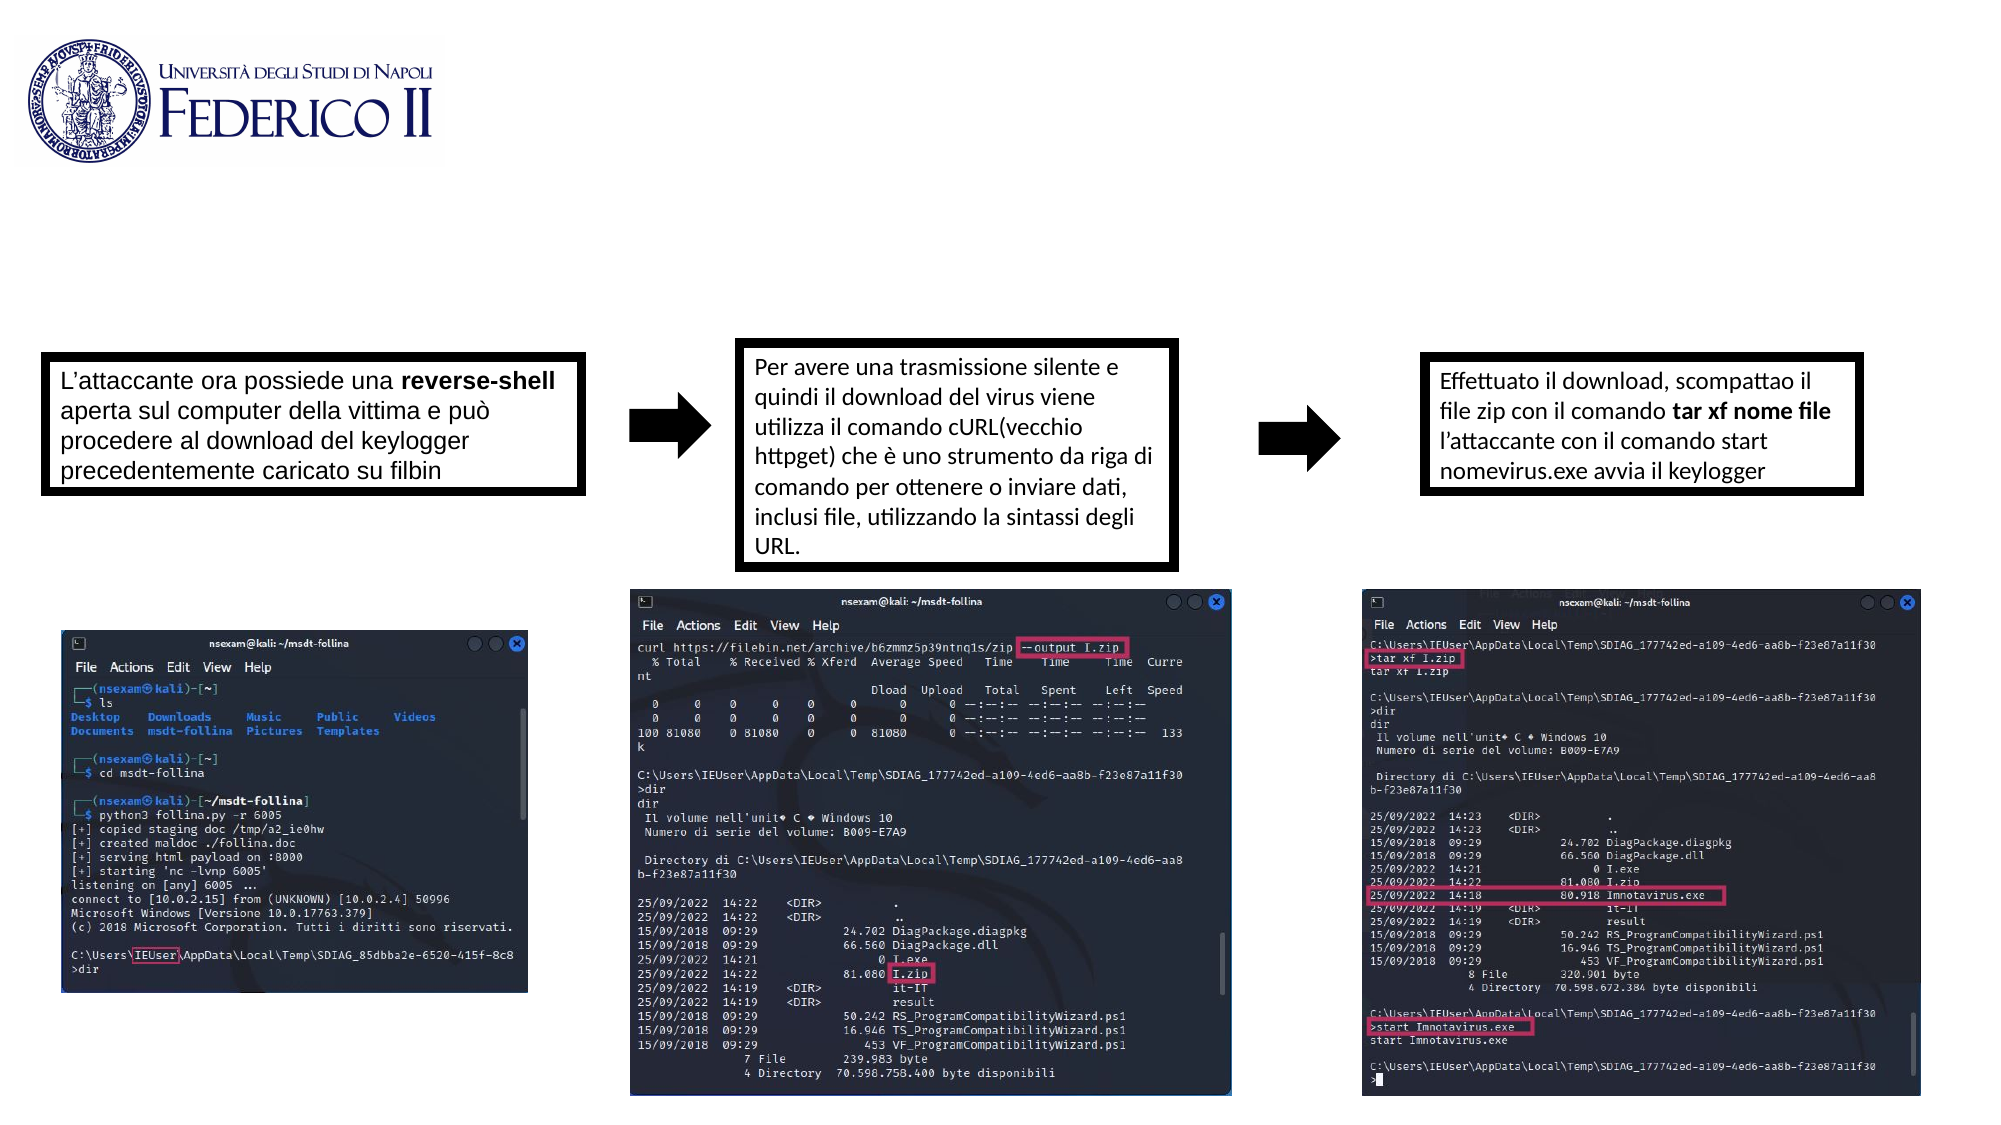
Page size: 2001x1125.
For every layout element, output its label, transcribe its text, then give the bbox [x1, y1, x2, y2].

picture [61, 630, 528, 994]
text_box Per avere una trasmissione silente e quindi il download del virus viene utilizza il comando cURL(vecchio httpget) che è uno strumento da riga di comando per ottenere o inviare dati, inclusi file, utilizzando la sintassi degli URL. [739, 342, 1175, 568]
picture [630, 589, 1232, 1096]
picture [14, 35, 445, 167]
text_box [1258, 404, 1341, 472]
text_box L’attaccante ora possiede una reverse-shell aperta sul computer della vittima e può procedere al download del keylogger precedentemente caricato su filbin [45, 356, 583, 493]
text_box [629, 391, 712, 459]
text_box Effettuato il download, scompattao il file zip con il comando tar xf nome file l’attaccante con il comando start nomevirus.exe avvia il keylogger [1424, 356, 1860, 493]
picture [1362, 589, 1921, 1096]
